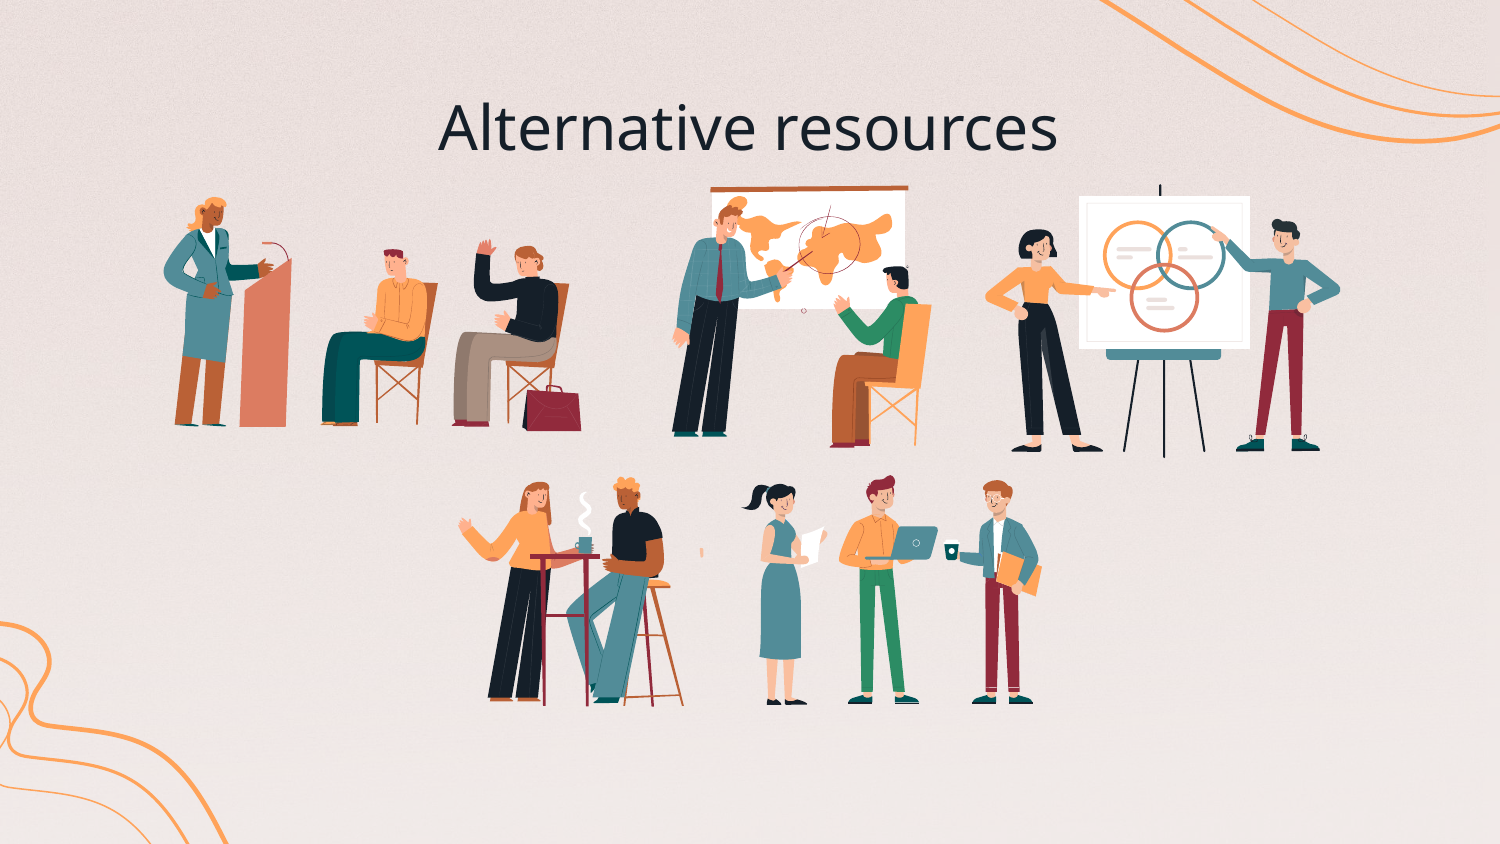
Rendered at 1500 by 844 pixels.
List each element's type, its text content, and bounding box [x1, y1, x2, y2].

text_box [448, 238, 582, 432]
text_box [457, 481, 601, 707]
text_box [1078, 183, 1251, 459]
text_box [710, 185, 909, 314]
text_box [317, 248, 439, 427]
text_box [699, 547, 704, 558]
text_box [826, 264, 932, 448]
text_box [565, 476, 685, 707]
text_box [740, 483, 832, 706]
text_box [983, 229, 1117, 453]
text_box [942, 479, 1043, 705]
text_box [671, 204, 813, 437]
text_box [0, 0, 1500, 844]
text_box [1209, 218, 1343, 452]
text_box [837, 474, 939, 705]
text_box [156, 196, 292, 428]
title Alternative resources [118, 72, 1381, 167]
